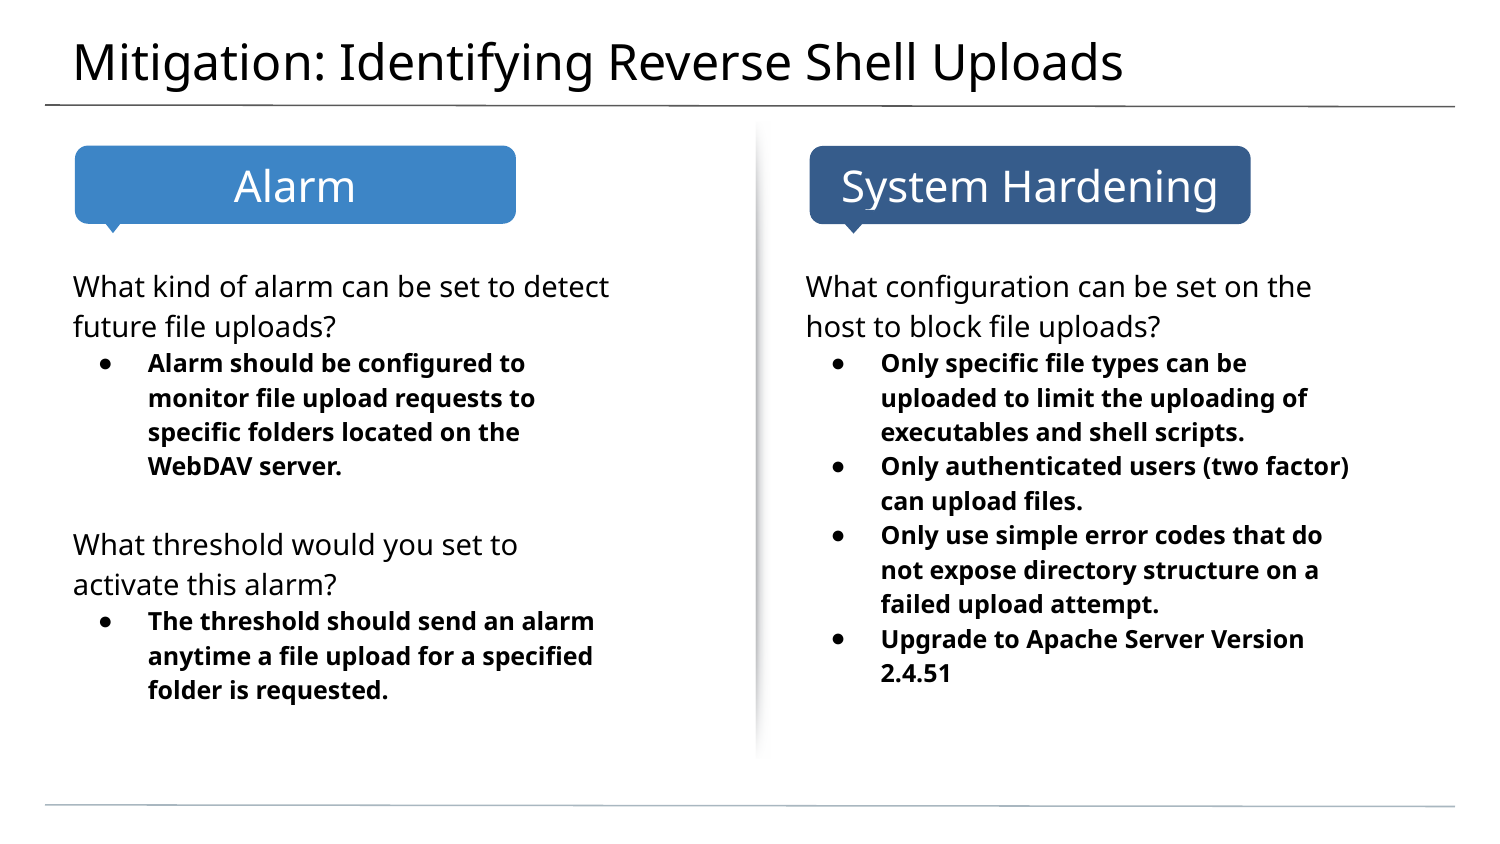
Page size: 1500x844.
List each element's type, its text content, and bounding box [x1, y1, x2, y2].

subtitle What kind of alarm can be set to detect future file uploads? Alarm should be configured to monitor file upload requests to specific folders located on the WebDAV server. What threshold would you set to activate this alarm? The threshold should send an alarm anytime a file upload for a specified folder is requested. [0, 262, 704, 805]
picture [703, 107, 839, 782]
subtitle What configuration can be set on the host to block file uploads? Only specific file types can be uploaded to limit the uploading of executables and shell scripts. Only authenticated users (two factor) can upload files. Only use simple error codes that do not expose directory structure on a failed upload attempt. Upgrade to Apache Server Version 2.4.51 [730, 262, 1436, 805]
title Mitigation: Identifying Reverse Shell Uploads [0, 0, 1500, 88]
